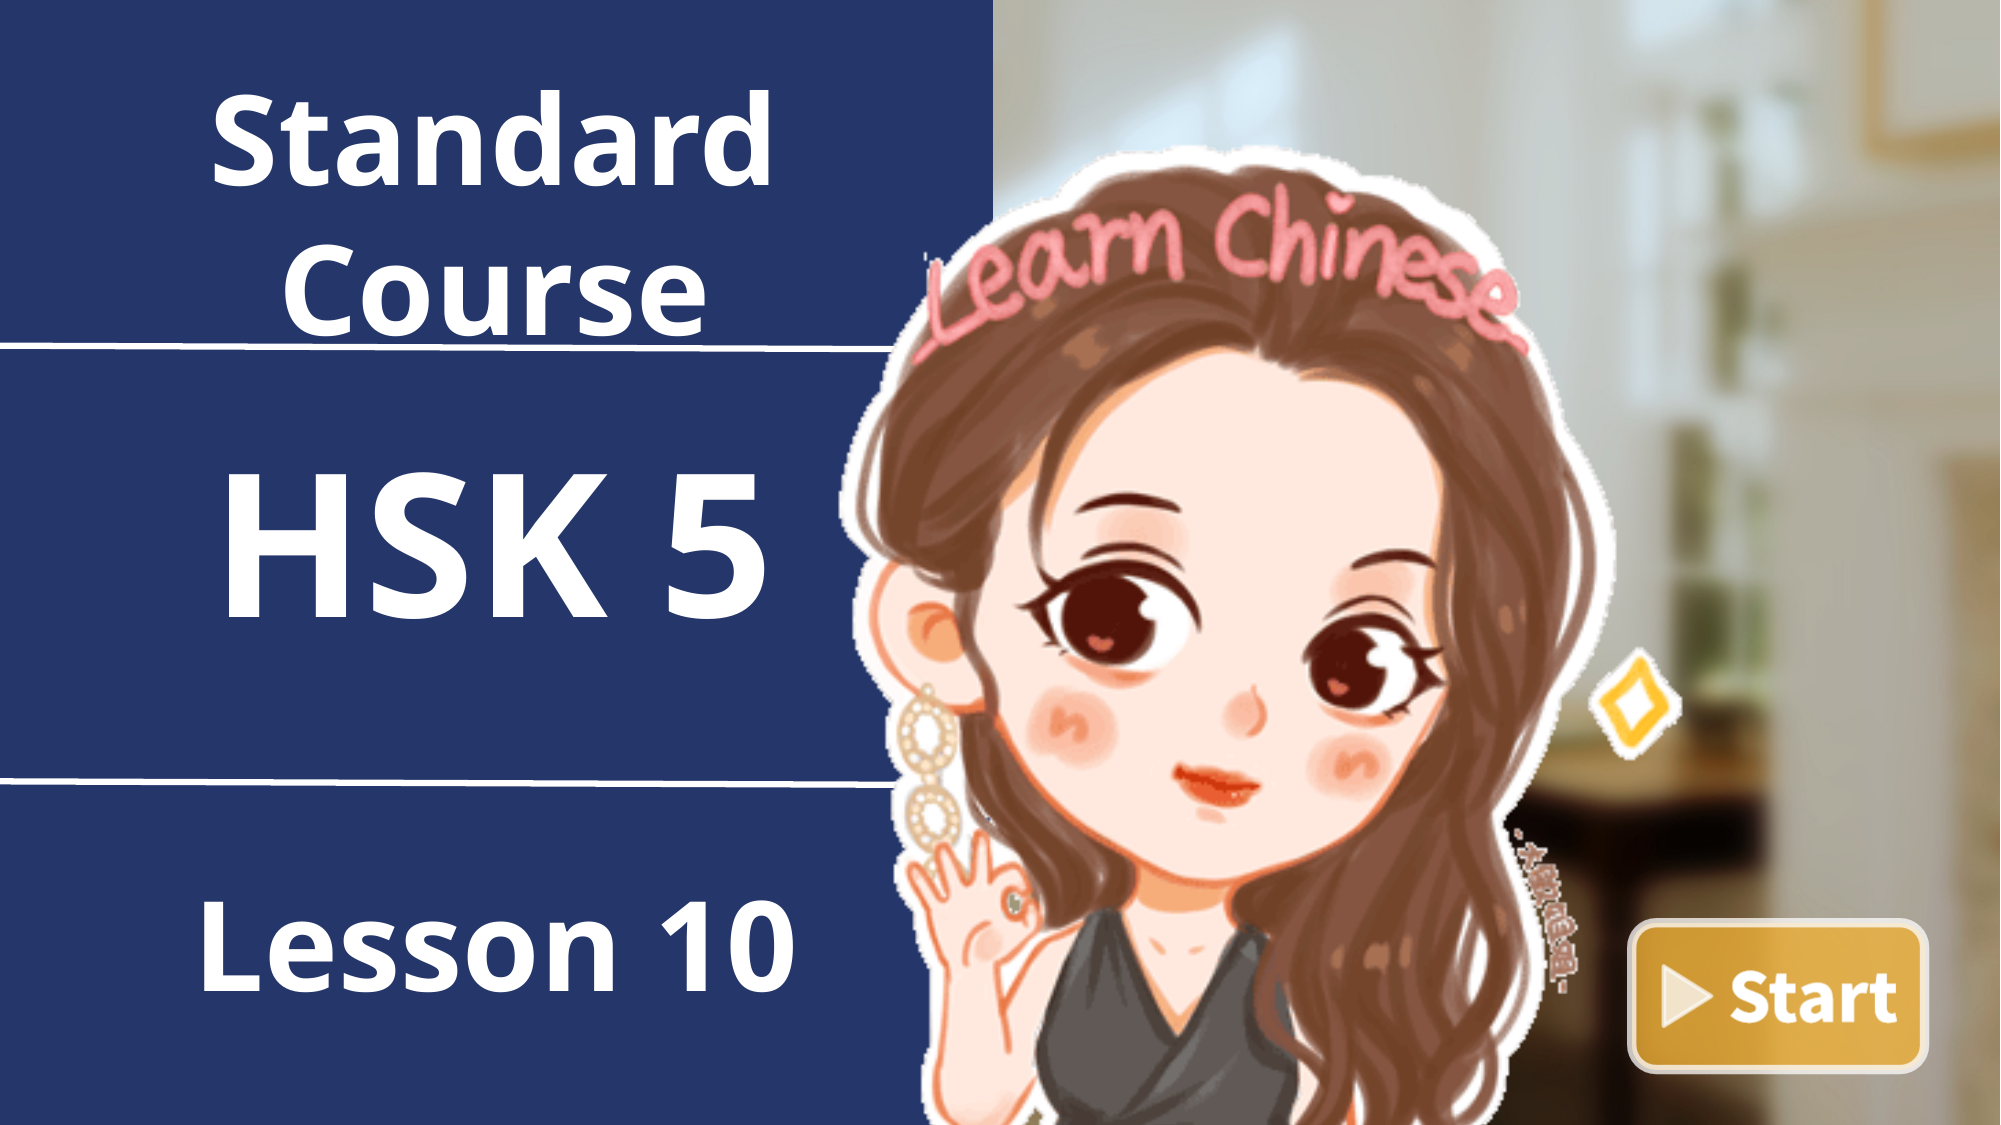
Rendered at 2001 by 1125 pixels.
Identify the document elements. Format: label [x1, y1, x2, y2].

text_box [0, 0, 2000, 1125]
